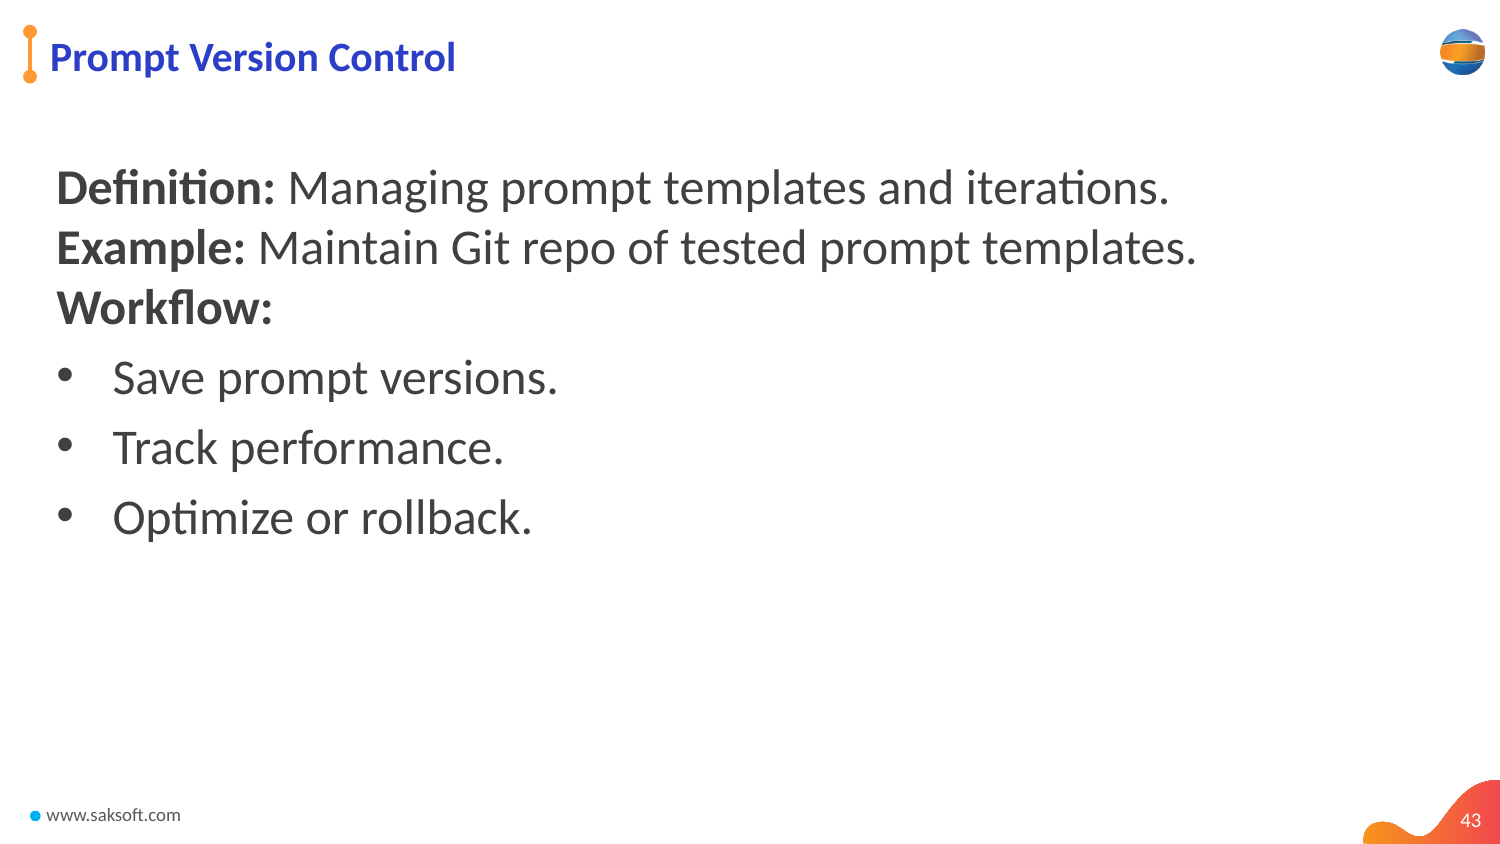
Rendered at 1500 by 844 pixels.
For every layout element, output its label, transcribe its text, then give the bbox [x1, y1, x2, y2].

slide_number 43 [1442, 798, 1500, 844]
list Definition: Managing prompt templates and iterations. Example: Maintain Git repo of tested prompt templates. Workflow: Save prompt versions. Track performance. Optimize or rollback. [41, 147, 1459, 741]
picture [1453, 29, 1485, 75]
title Prompt Version Control [35, 16, 1453, 93]
